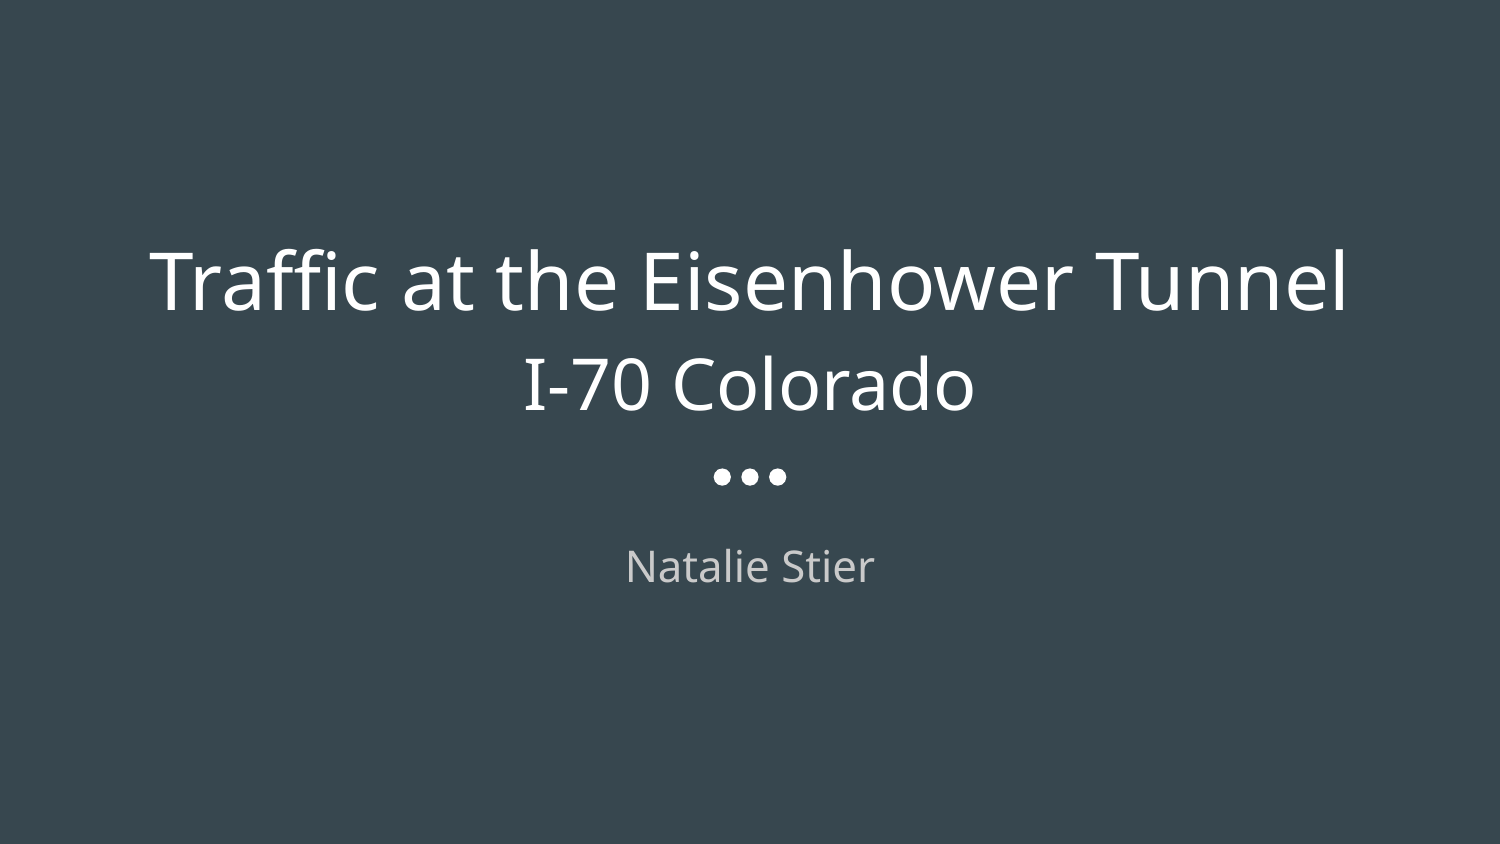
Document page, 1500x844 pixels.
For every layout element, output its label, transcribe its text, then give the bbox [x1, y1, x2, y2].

title Traffic at the Eisenhower Tunnel I-70 Colorado [110, 162, 1390, 447]
subtitle Natalie Stier [110, 520, 1390, 651]
